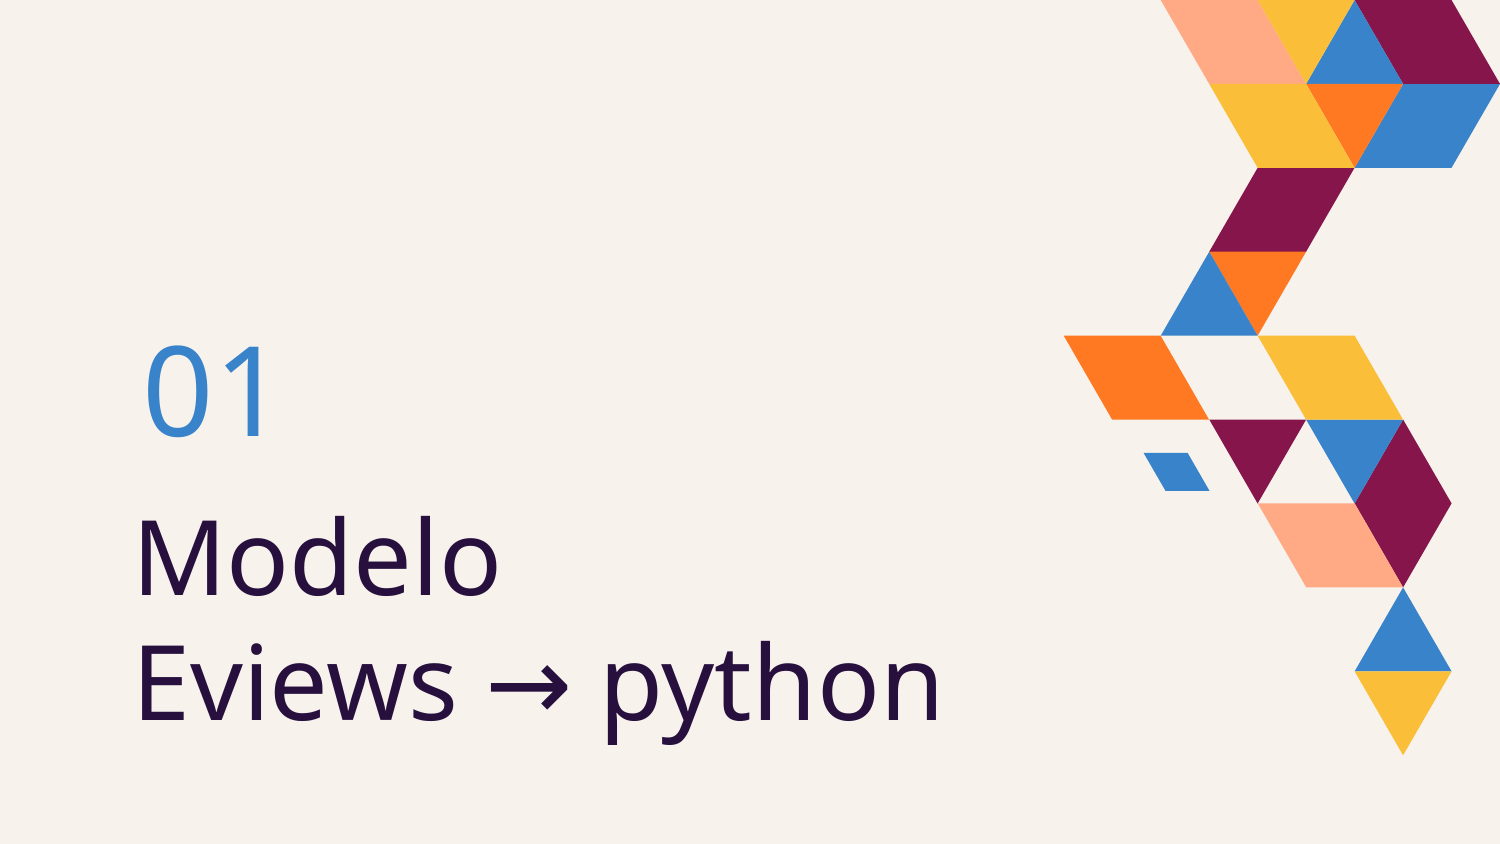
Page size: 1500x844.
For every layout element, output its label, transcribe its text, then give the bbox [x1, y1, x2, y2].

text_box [1063, 83, 1404, 588]
title Modelo Eviews → python [116, 476, 1084, 756]
title 01 [116, 300, 312, 477]
